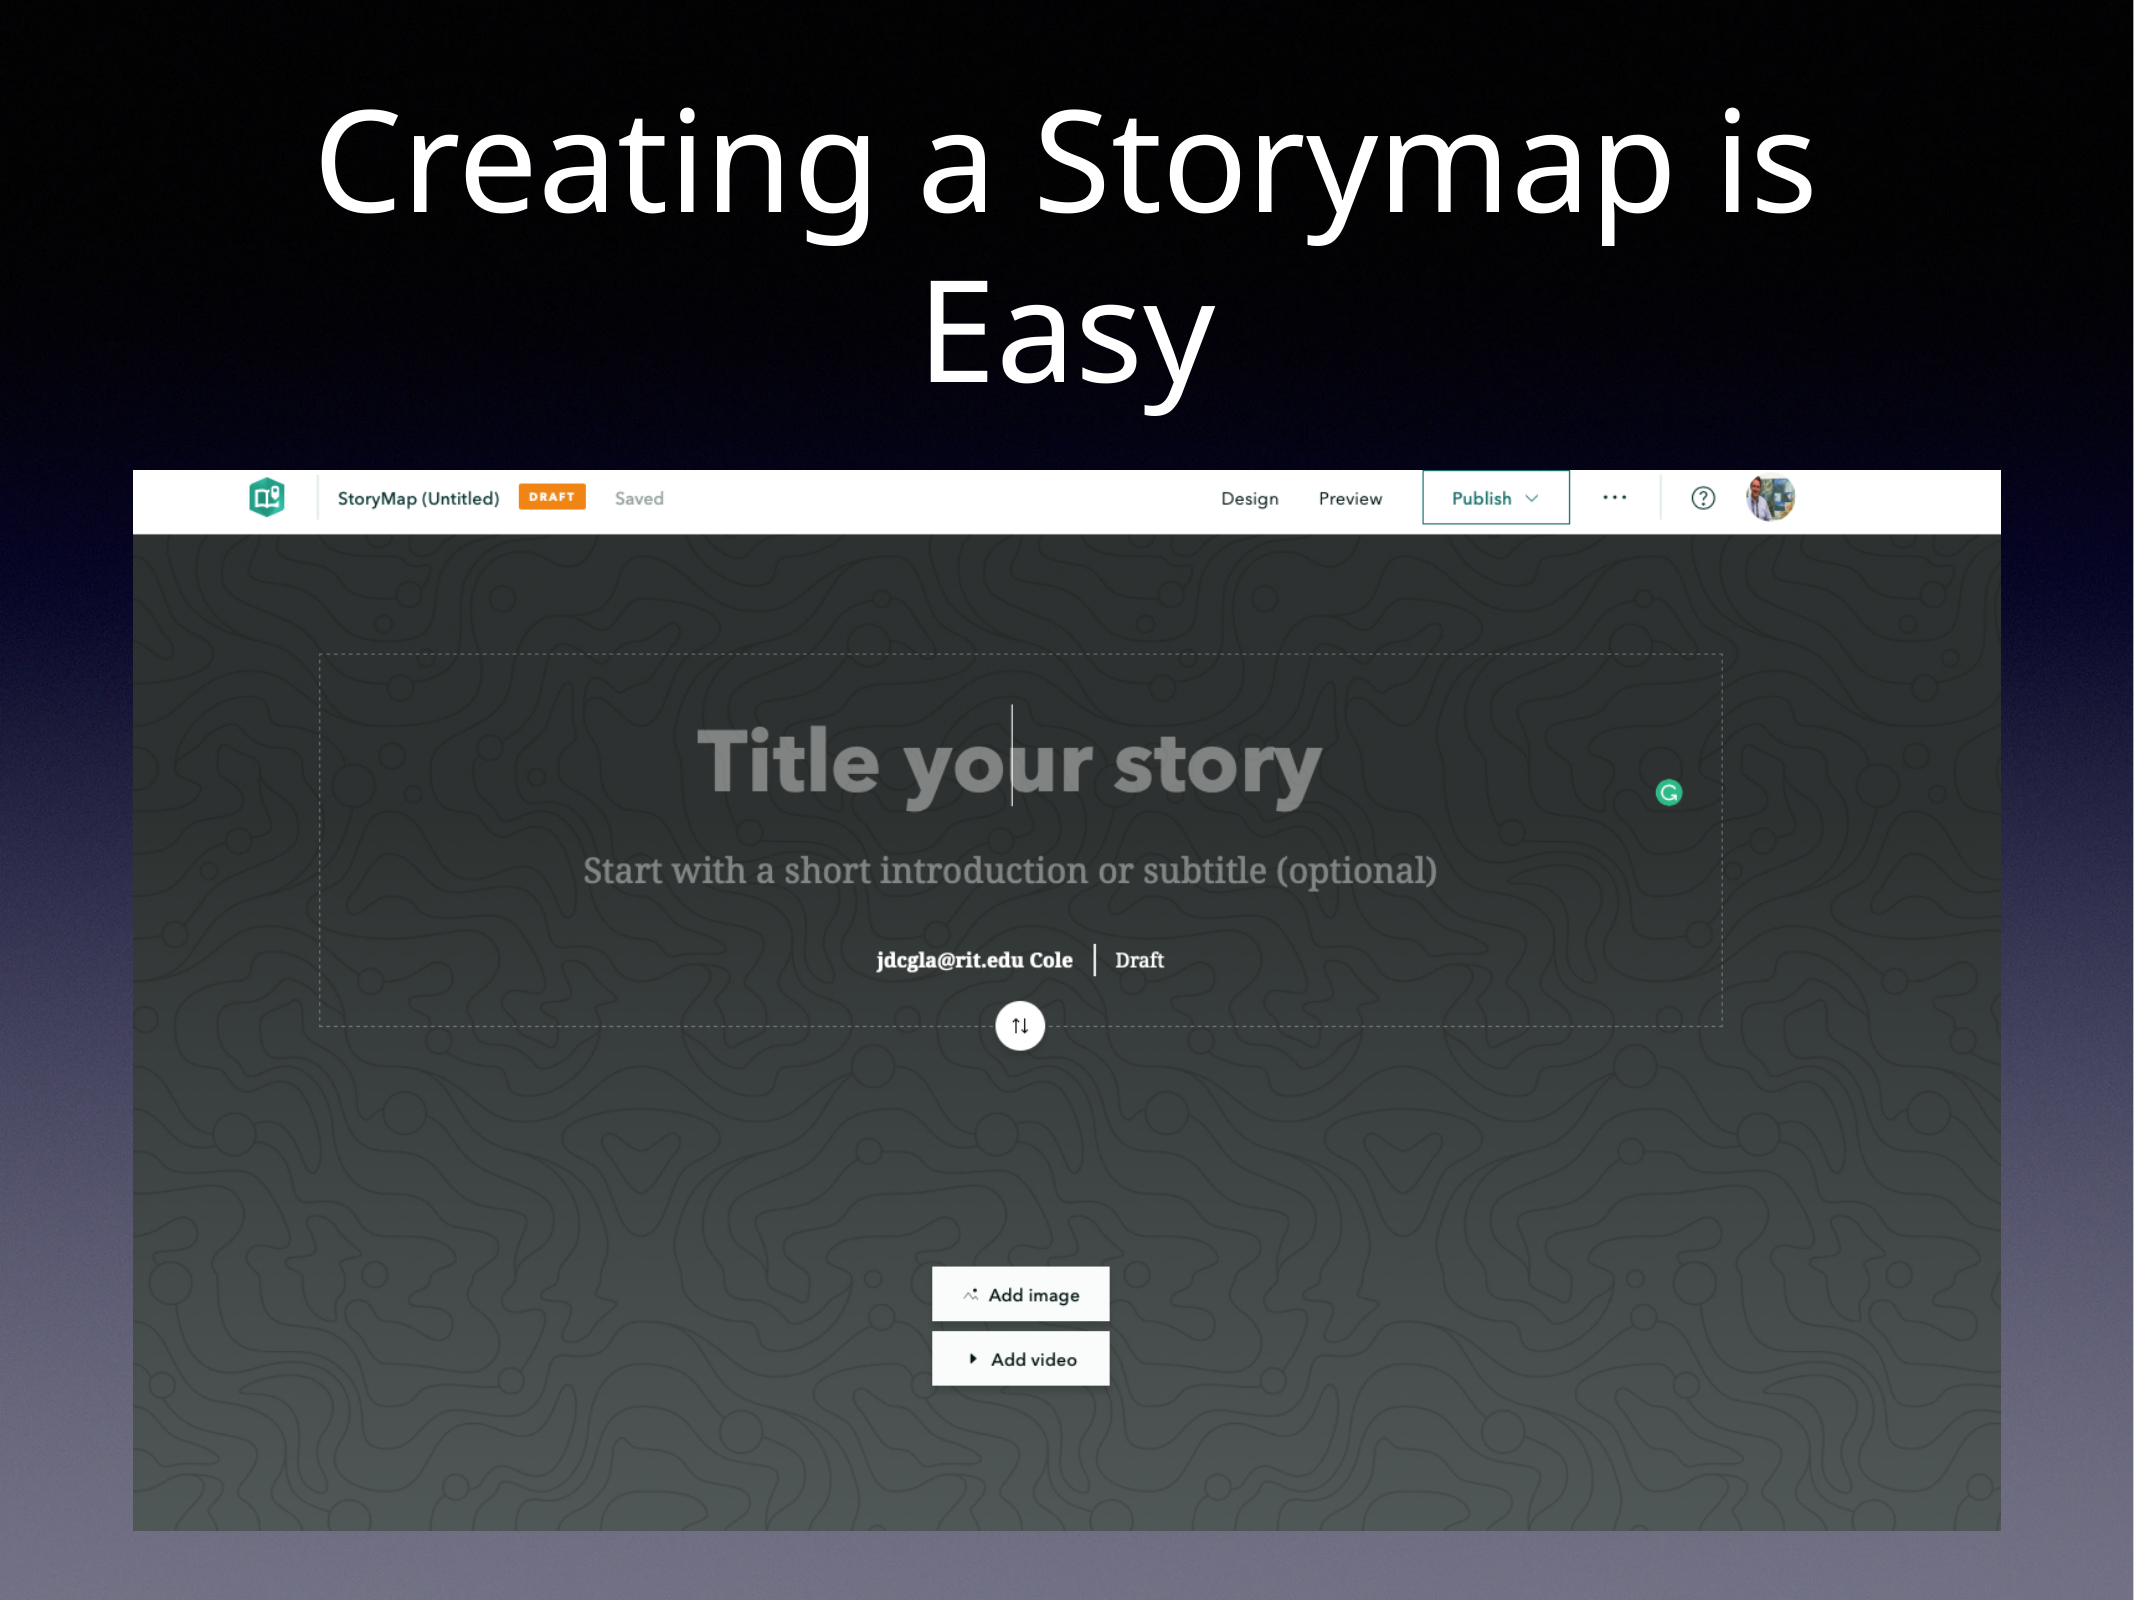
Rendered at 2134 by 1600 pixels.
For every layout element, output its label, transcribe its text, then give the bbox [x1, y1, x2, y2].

title Creating a Storymap is Easy [155, 66, 1978, 416]
picture [0, 0, 2134, 1600]
